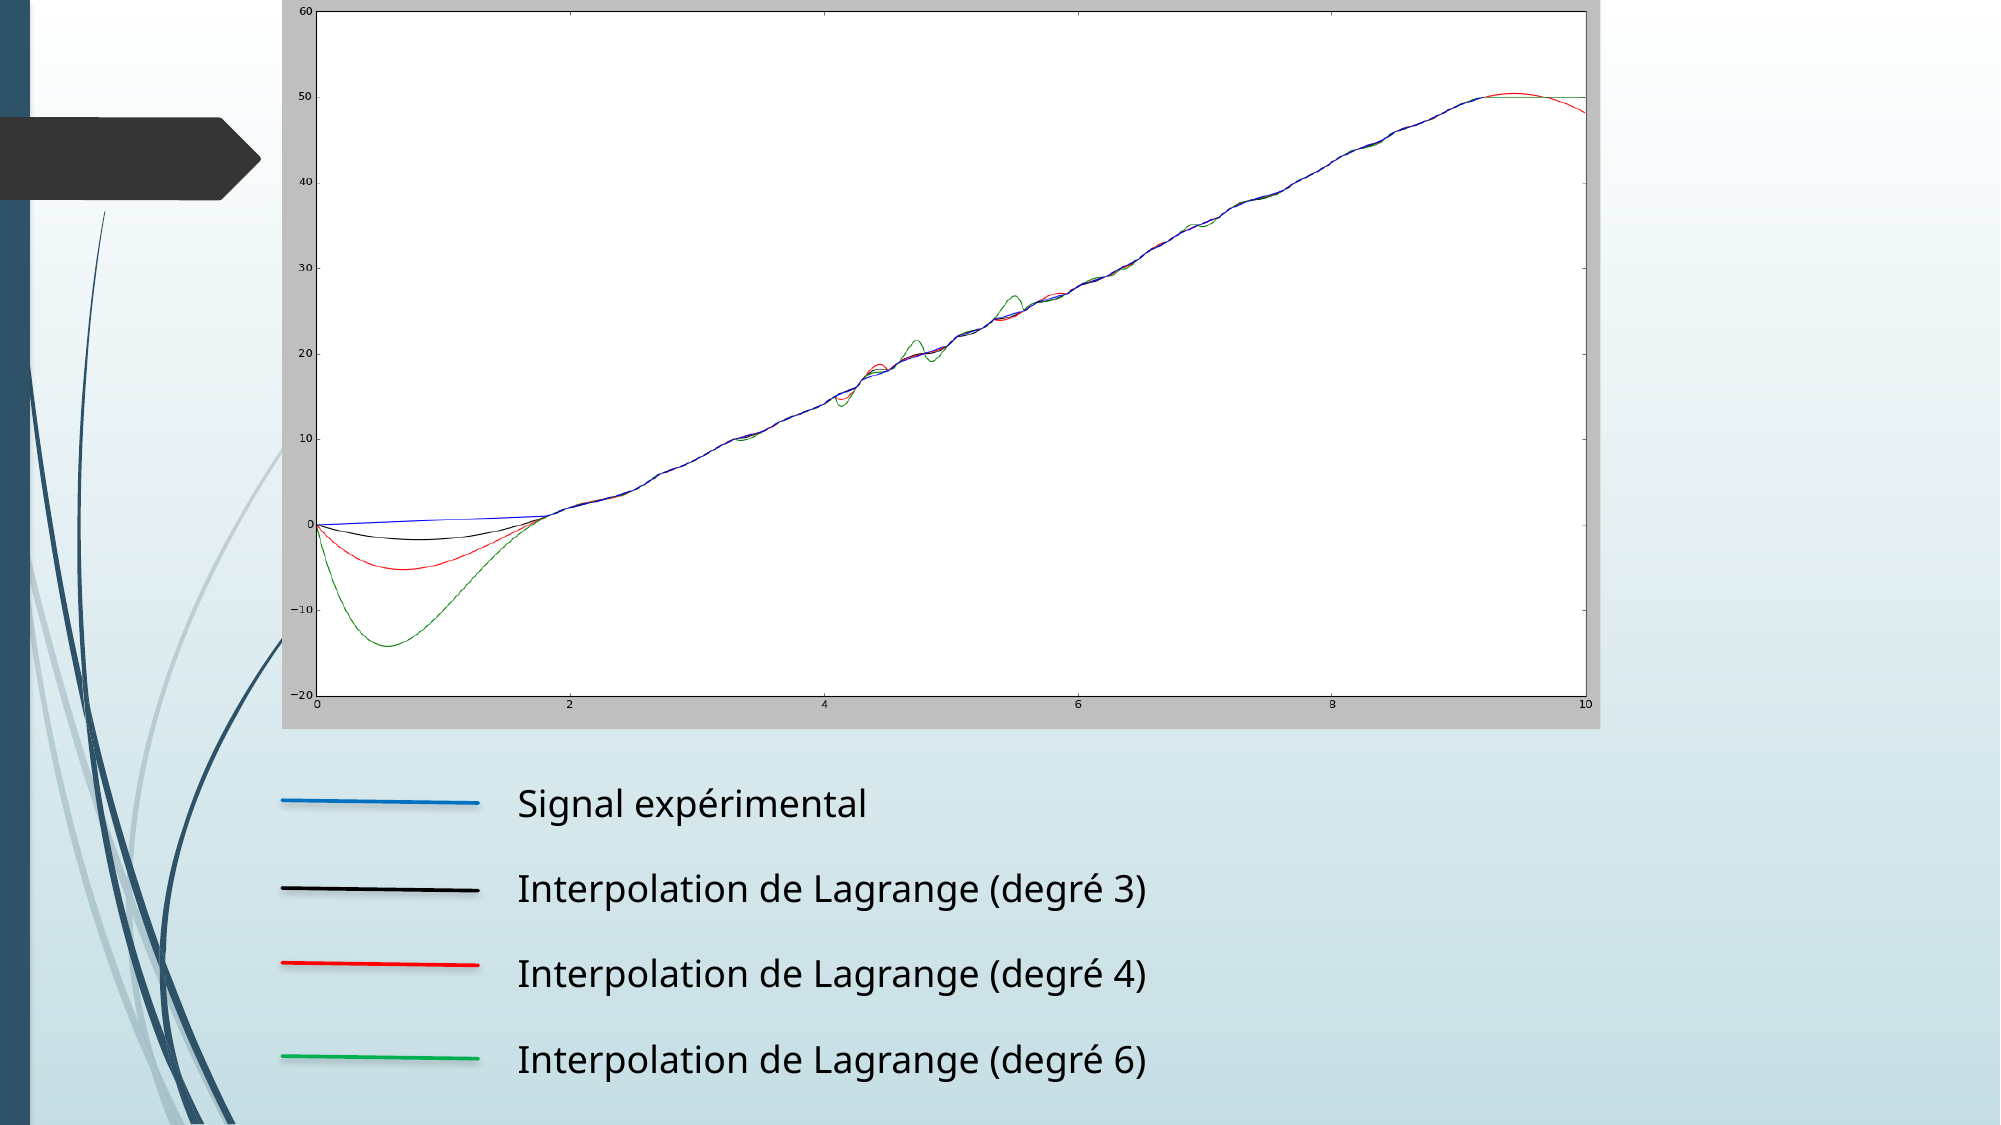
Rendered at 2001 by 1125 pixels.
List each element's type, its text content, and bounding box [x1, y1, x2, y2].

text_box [281, 1055, 479, 1059]
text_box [281, 887, 479, 891]
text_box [281, 962, 479, 966]
text_box Interpolation de Lagrange (degré 3) [502, 857, 1241, 918]
text_box Signal expérimental [502, 772, 1241, 833]
text_box Interpolation de Lagrange (degré 6) [502, 1028, 1241, 1089]
picture [281, 0, 1601, 729]
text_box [281, 800, 479, 804]
text_box Interpolation de Lagrange (degré 4) [502, 942, 1241, 1003]
